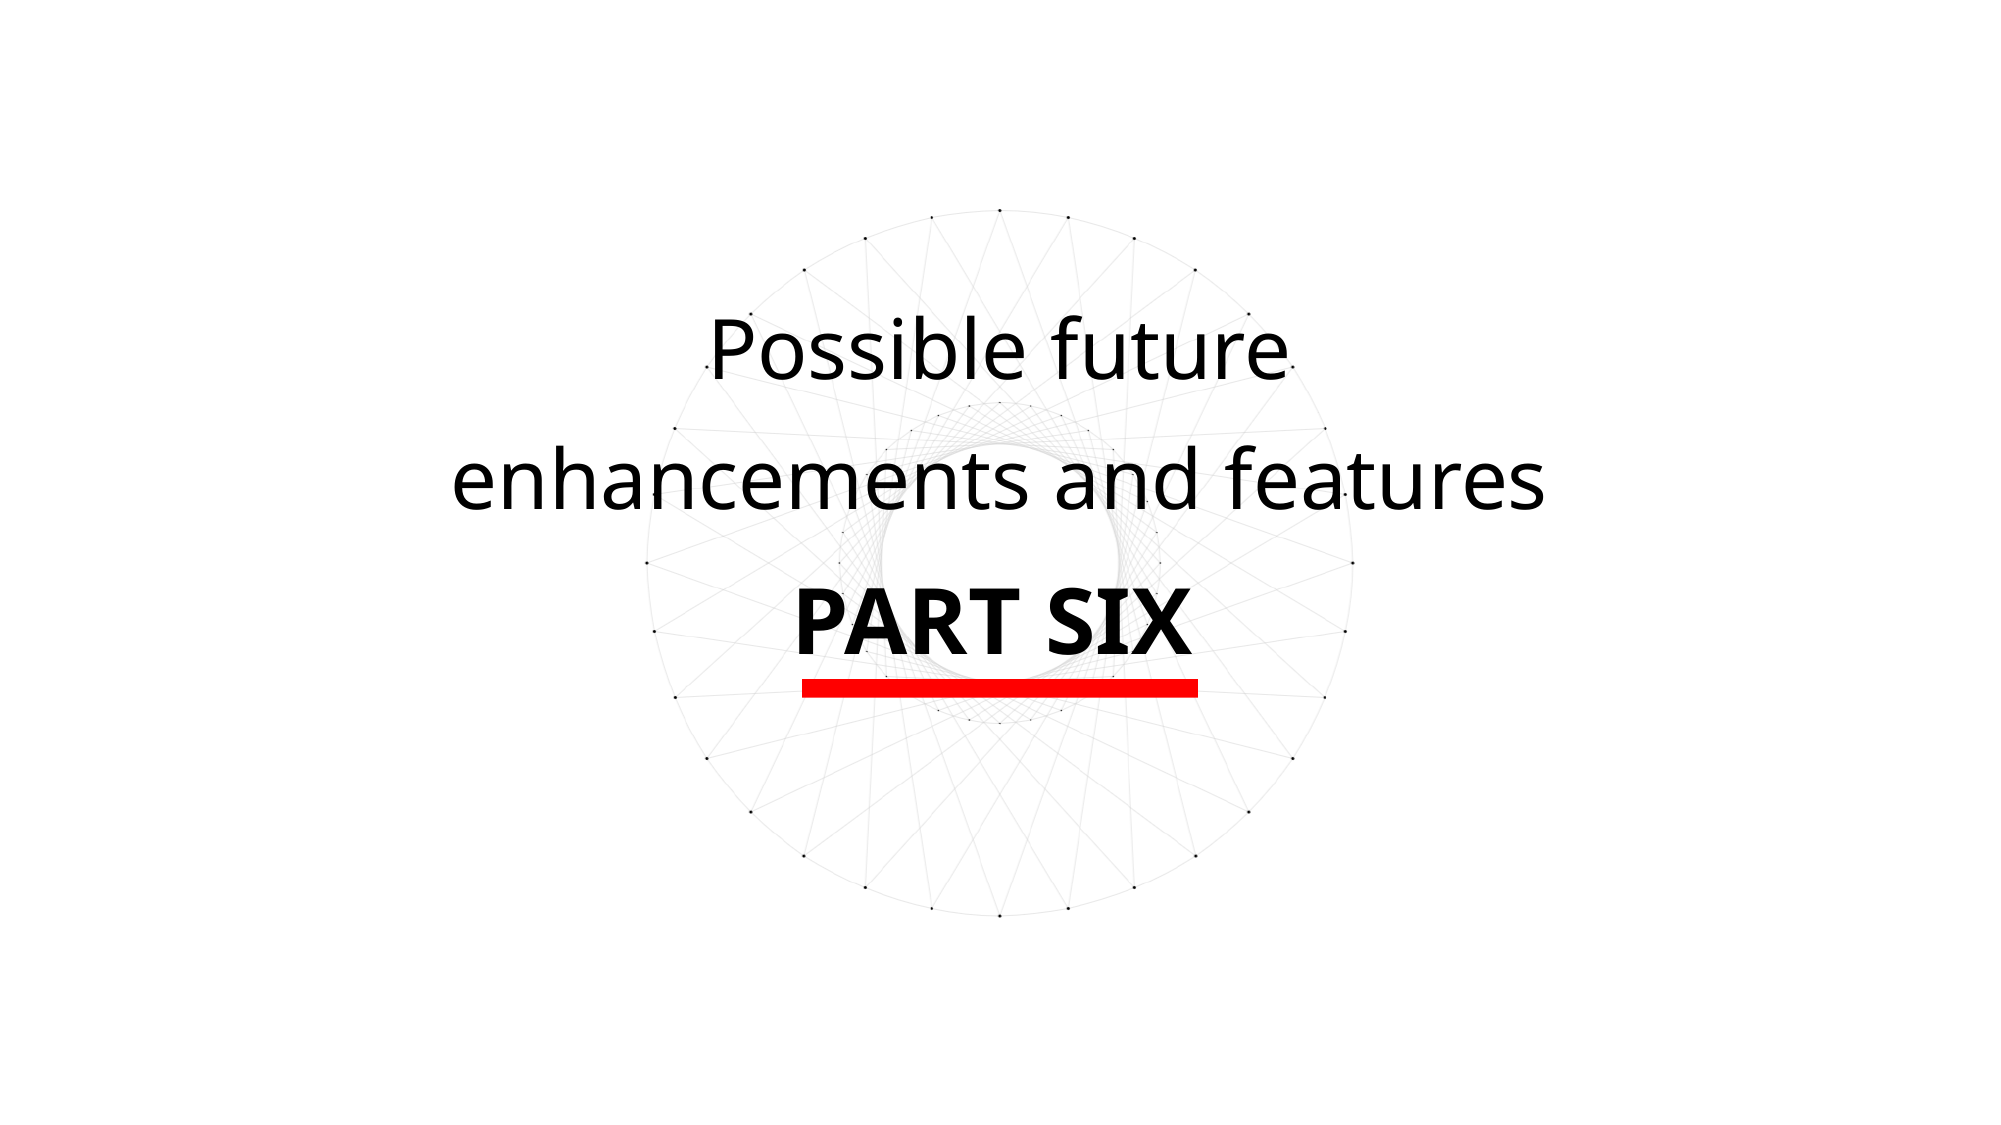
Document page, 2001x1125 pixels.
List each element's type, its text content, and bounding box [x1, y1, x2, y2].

text_box PART SIX [696, 534, 1288, 681]
picture [797, 193, 1214, 258]
text_box [801, 678, 1199, 699]
text_box Possible future enhancements and features [431, 258, 1569, 534]
picture [636, 534, 1375, 932]
